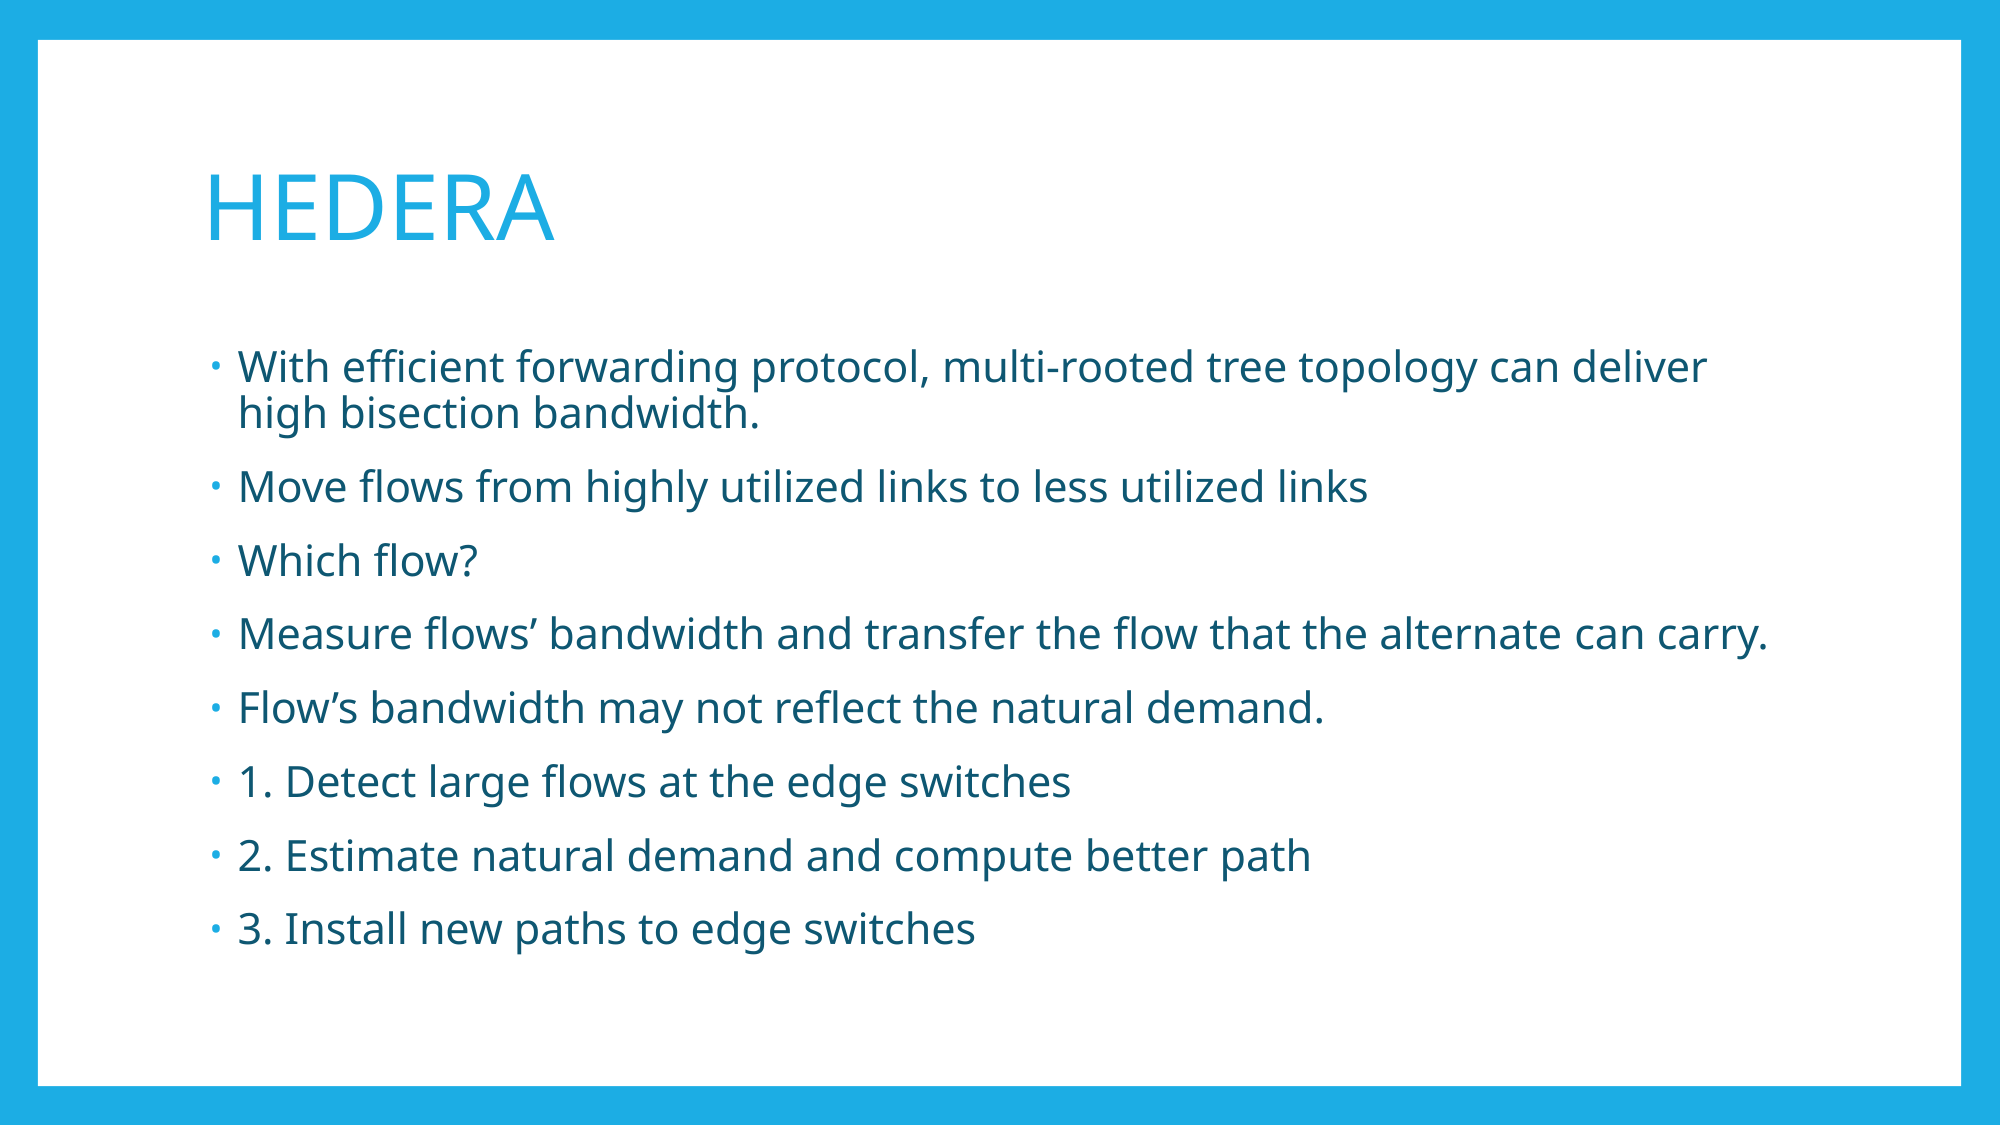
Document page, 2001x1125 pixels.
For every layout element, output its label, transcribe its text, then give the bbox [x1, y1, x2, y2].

list With efficient forwarding protocol, multi-rooted tree topology can deliver high bisection bandwidth. Move flows from highly utilized links to less utilized links Which flow? Measure flows’ bandwidth and transfer the flow that the alternate can carry. Flow’s bandwidth may not reflect the natural demand. 1. Detect large flows at the edge switches 2. Estimate natural demand and compute better path 3. Install new paths to edge switches [187, 337, 1808, 1000]
title HEDERA [187, 99, 1808, 323]
